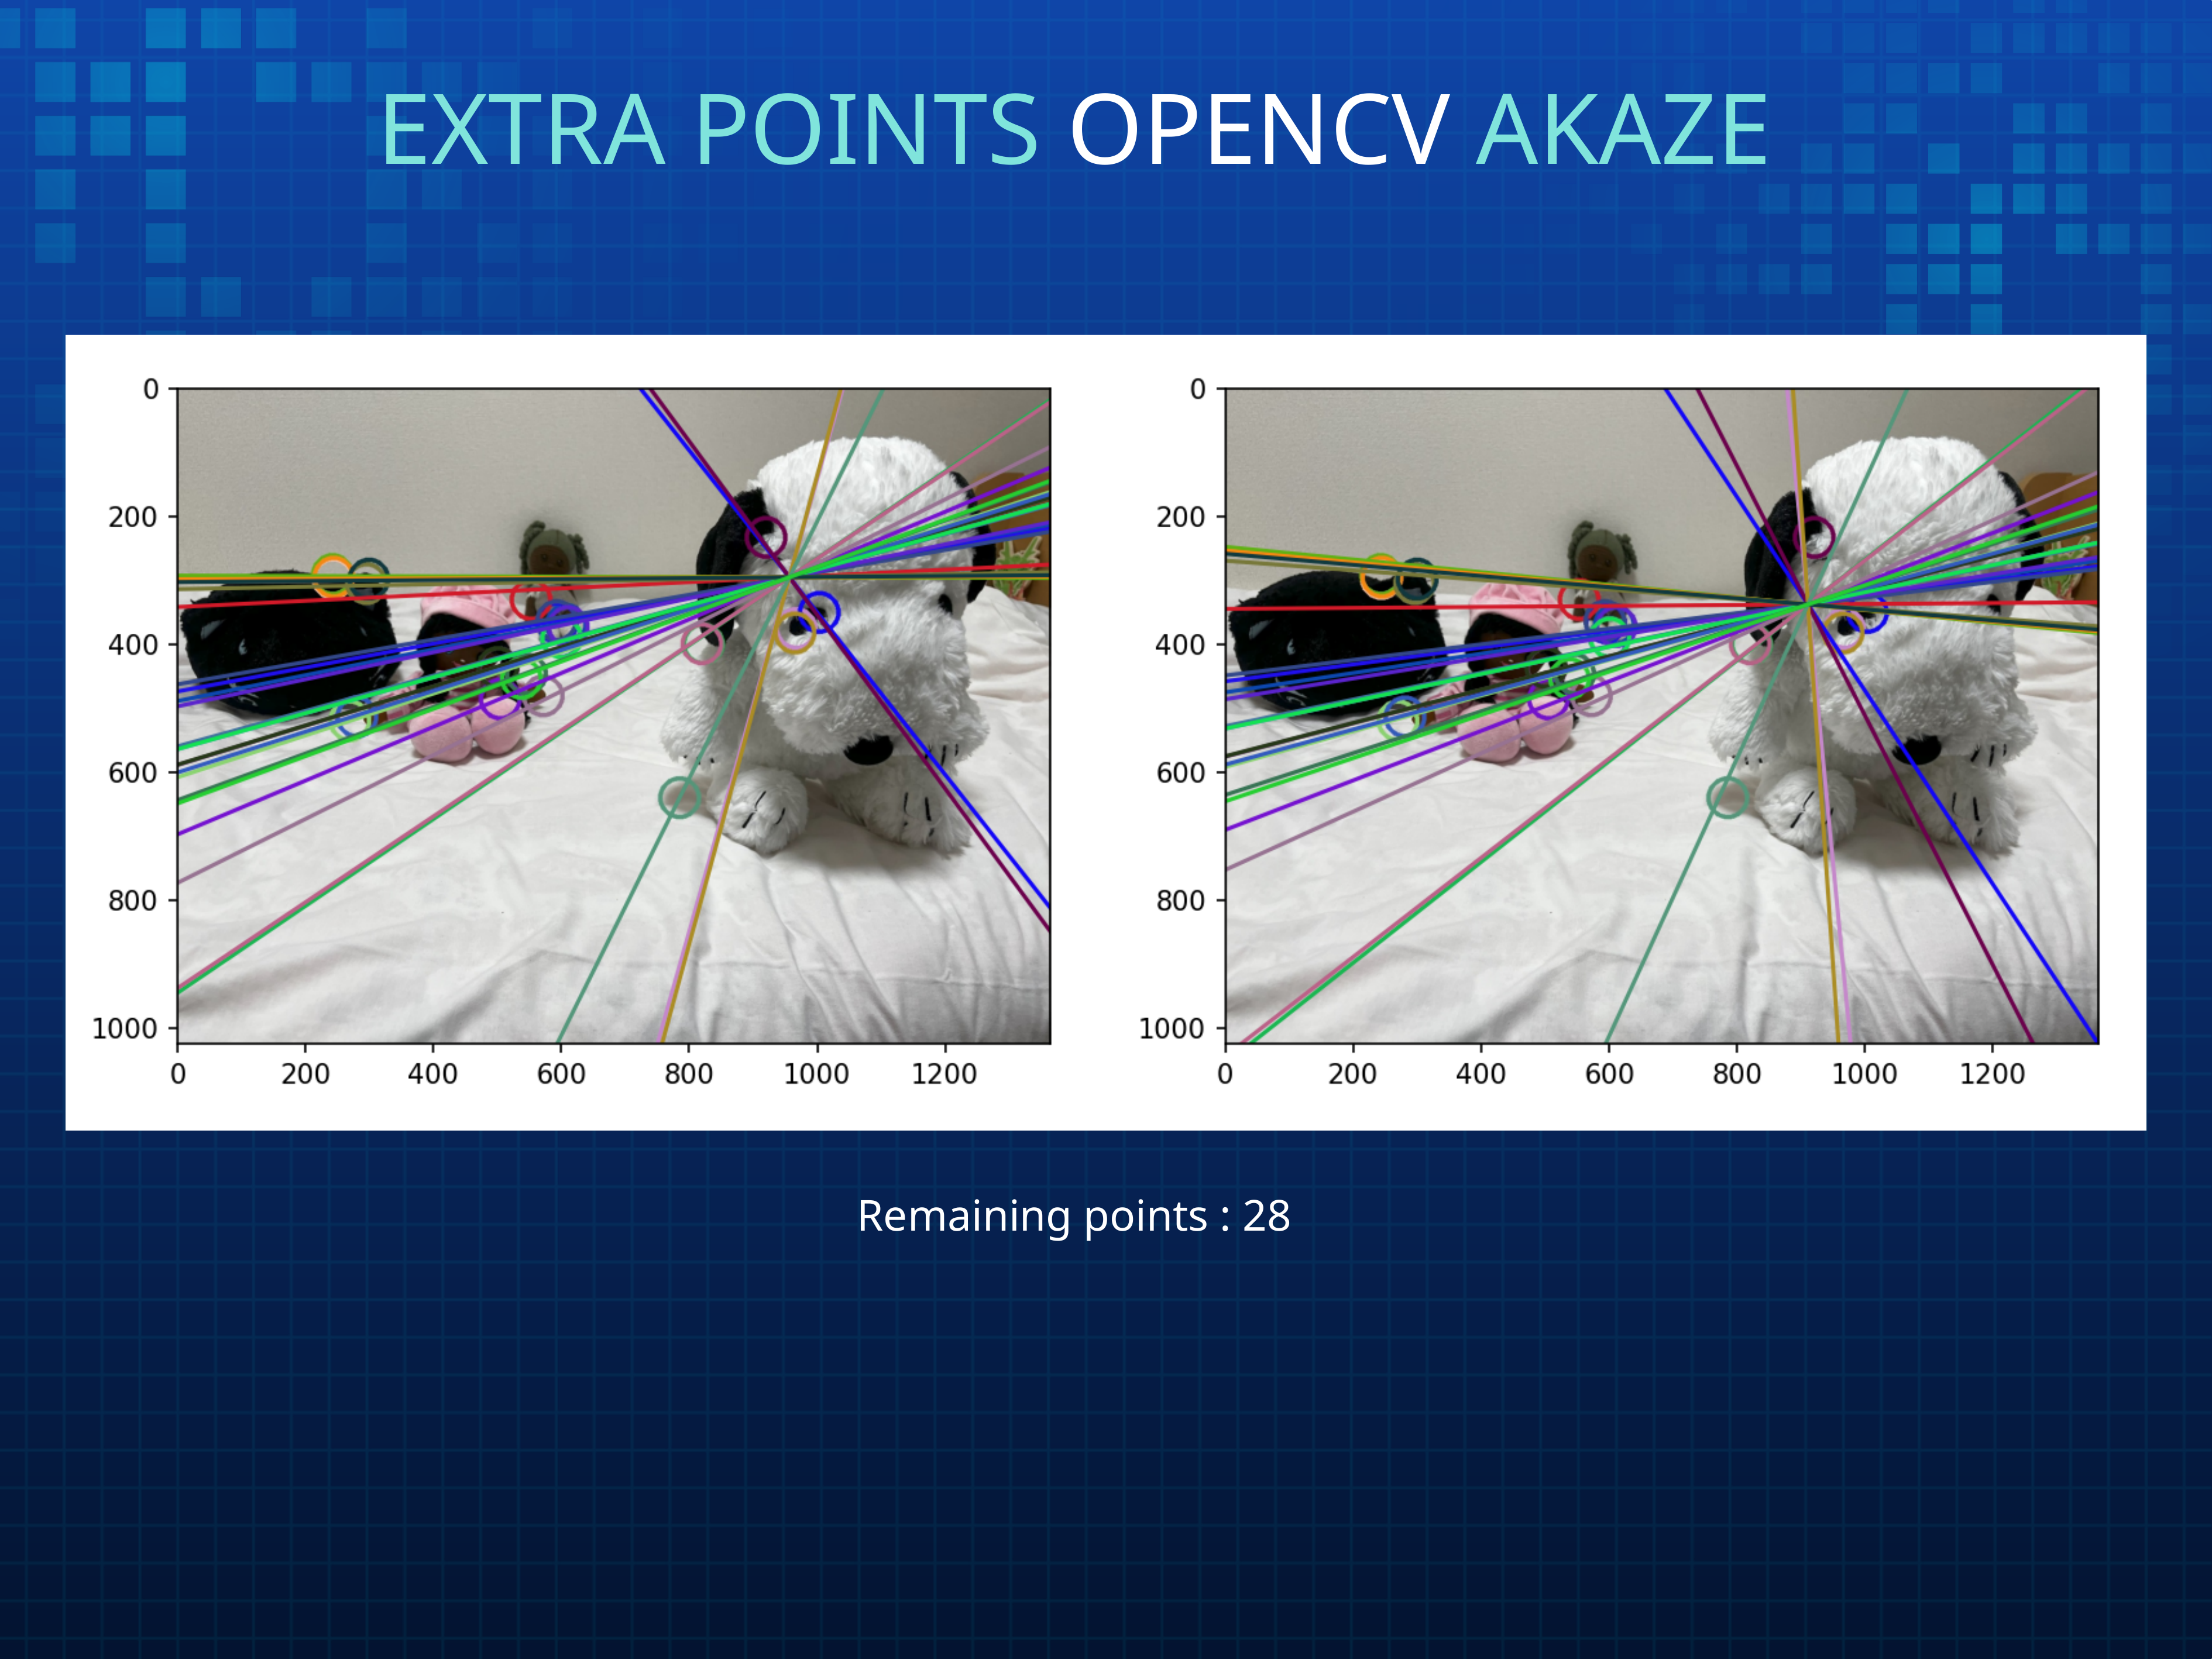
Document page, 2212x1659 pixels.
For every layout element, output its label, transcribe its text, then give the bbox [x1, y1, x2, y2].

text_box Remaining points : 28 [803, 1180, 1346, 1269]
title EXTRA POINTS OPENCV AKAZE [44, 53, 2105, 197]
picture [0, 0, 2212, 1659]
